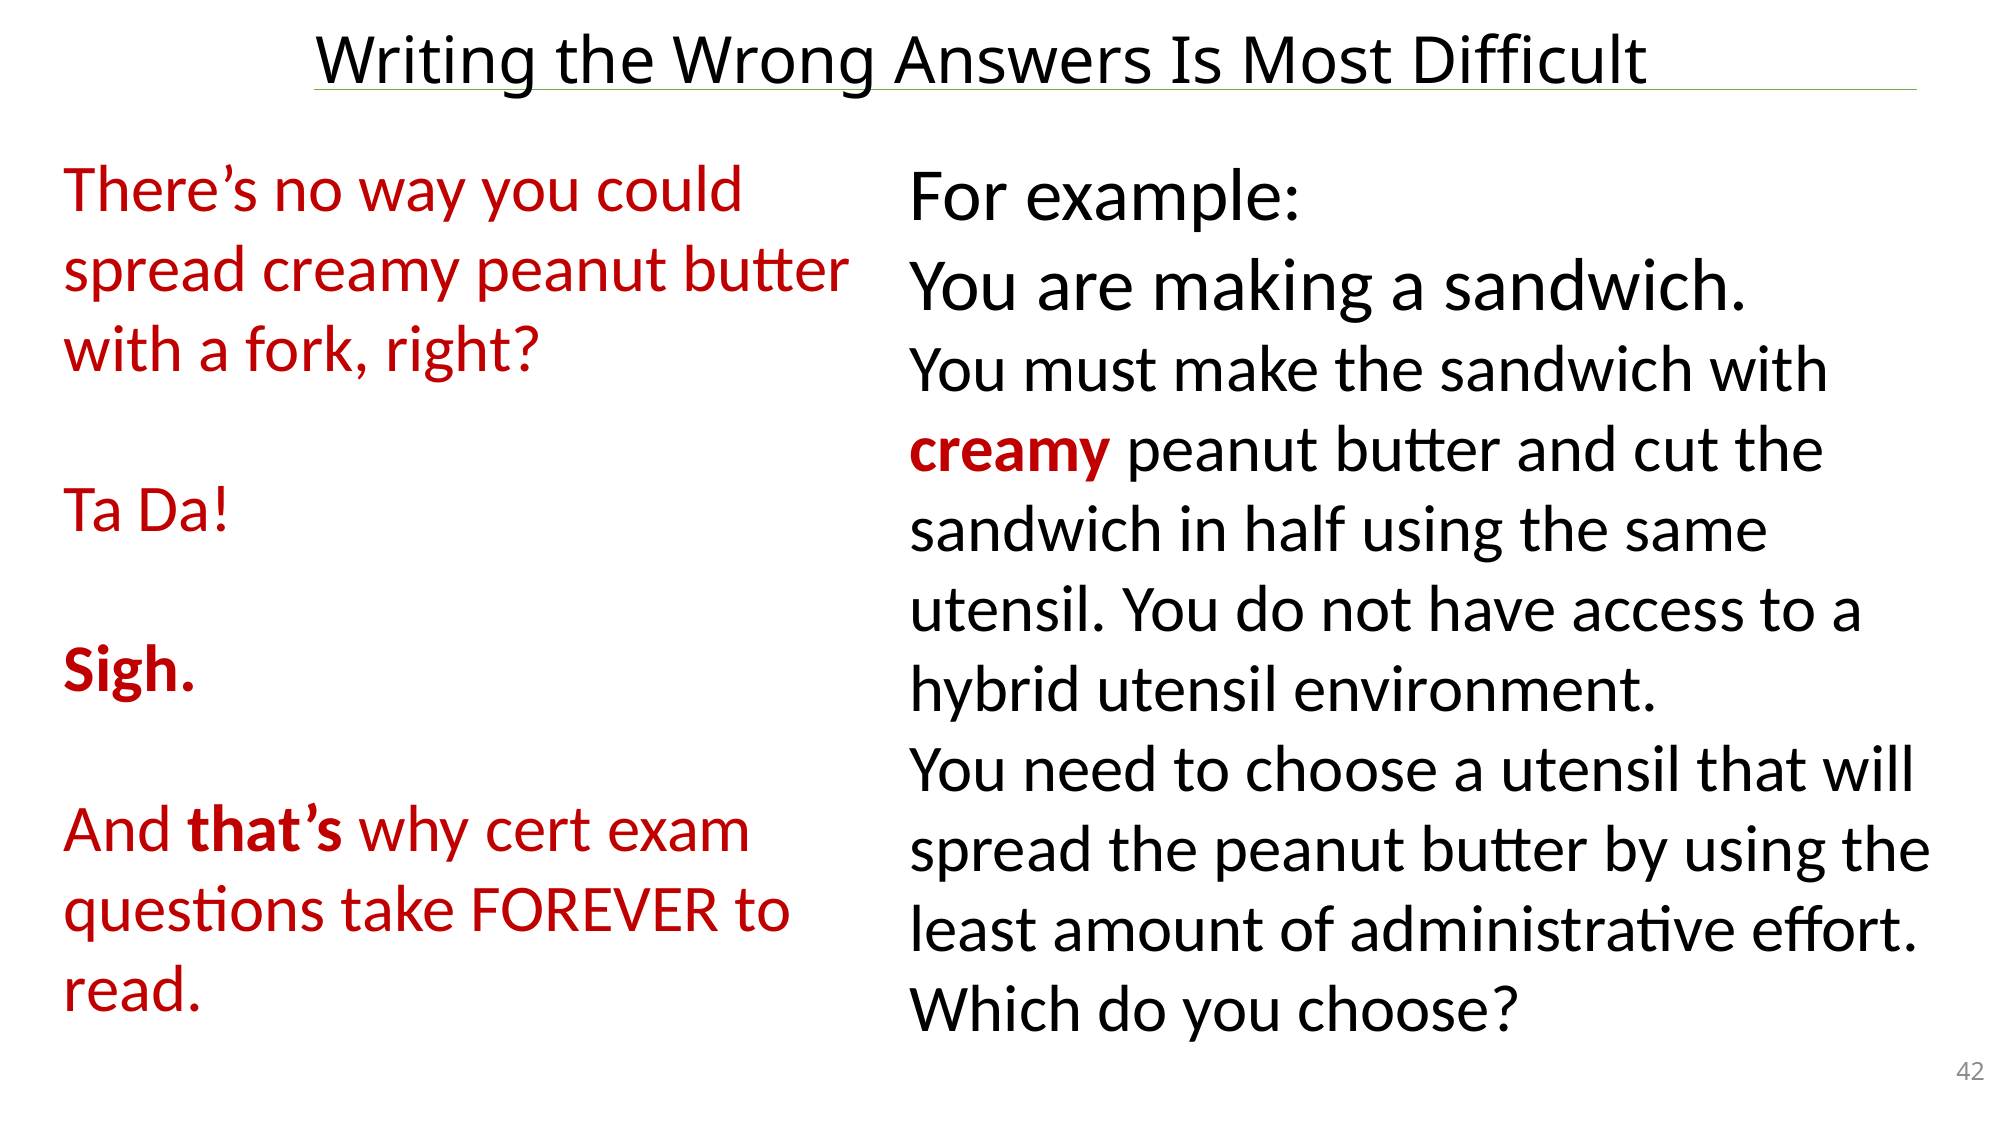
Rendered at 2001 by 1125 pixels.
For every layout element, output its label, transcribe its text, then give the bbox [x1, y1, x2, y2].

text_box For example: You are making a sandwich. You must make the sandwich with creamy peanut butter and cut the sandwich in half using the same utensil. You do not have access to a hybrid utensil environment. You need to choose a utensil that will spread the peanut butter by using the least amount of administrative effort. Which do you choose? [894, 137, 1954, 867]
title Writing the Wrong Answers Is Most Difficult [300, 0, 1917, 125]
text_box There’s no way you could spread creamy peanut butter with a fork, right? Ta Da! Sigh. And that’s why cert exam questions take FOREVER to read. [48, 137, 894, 867]
slide_number 42 [1533, 1042, 2000, 1103]
